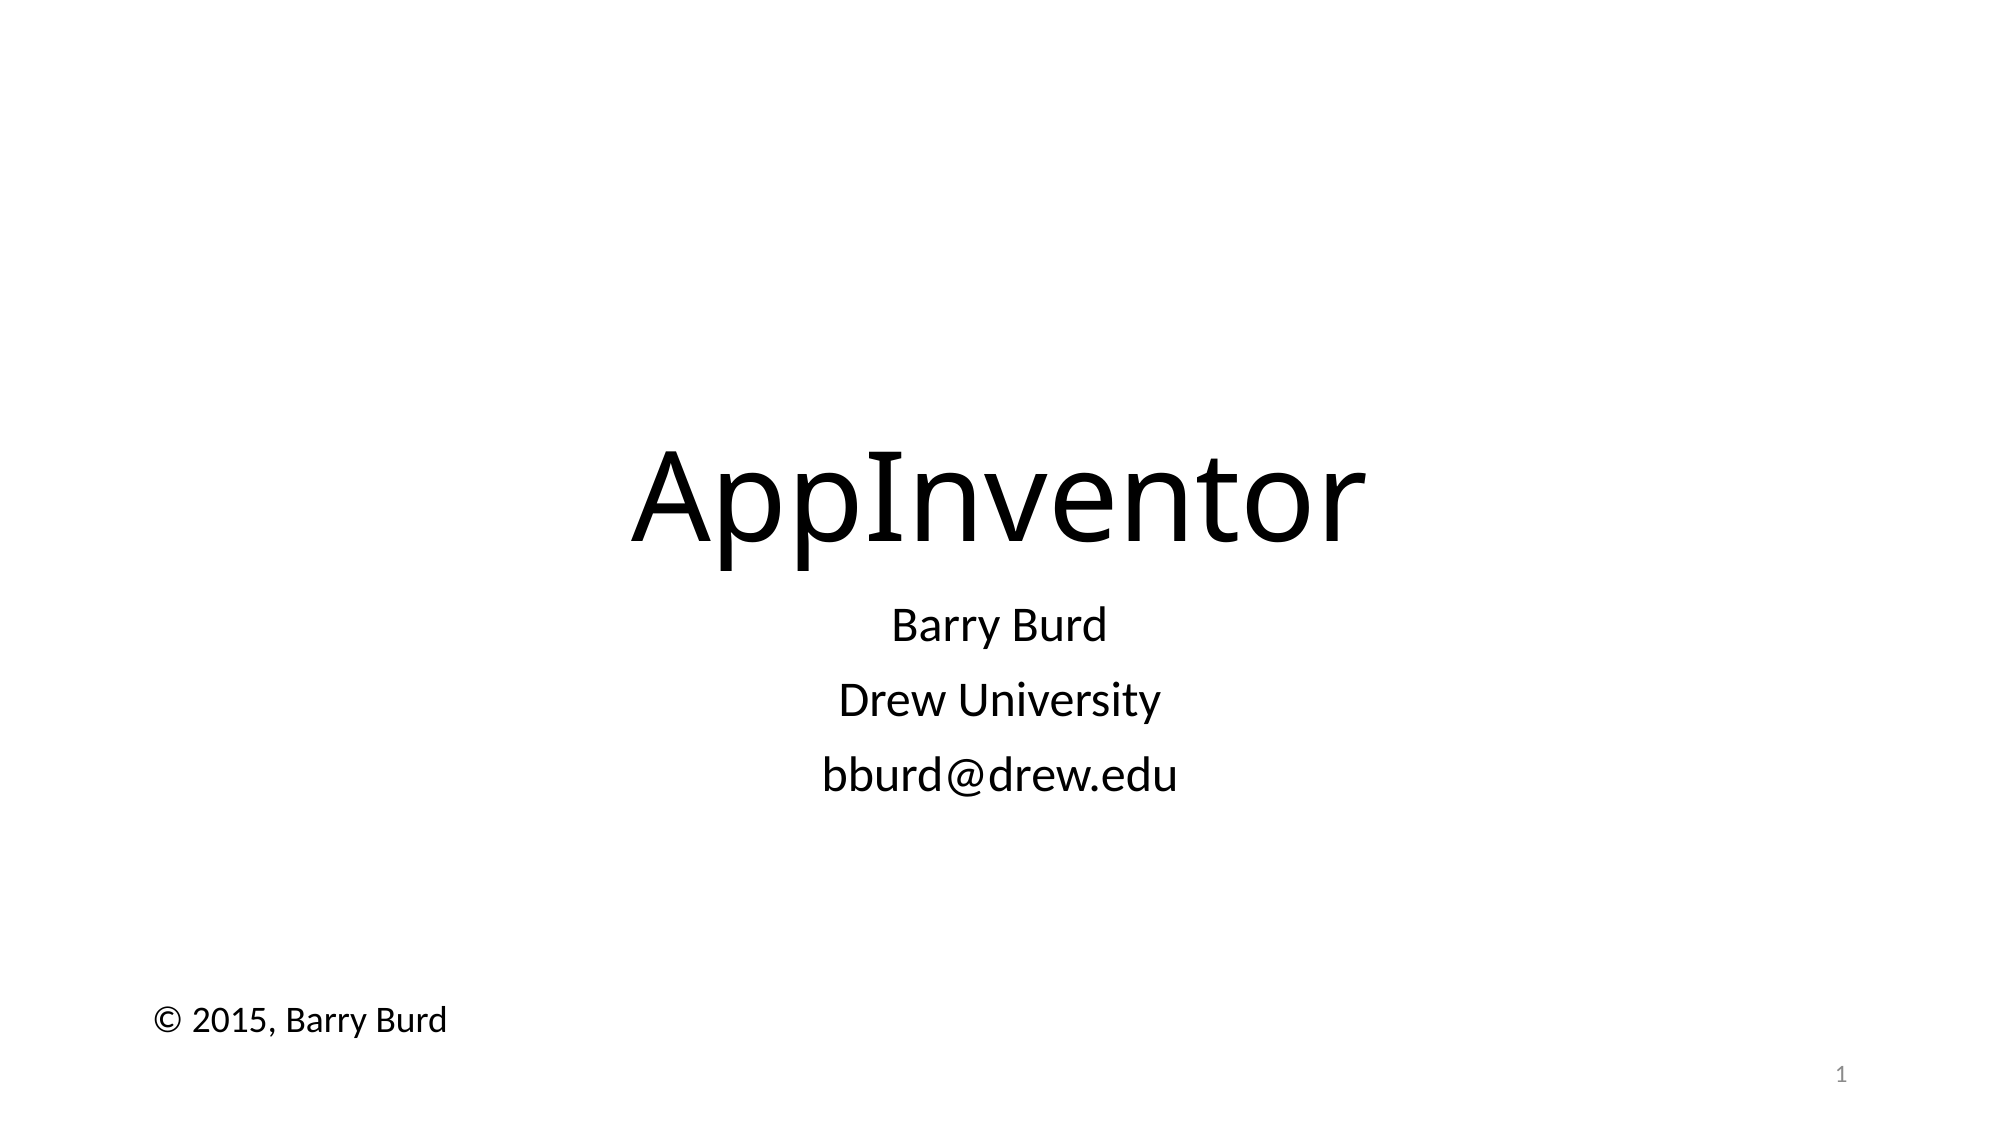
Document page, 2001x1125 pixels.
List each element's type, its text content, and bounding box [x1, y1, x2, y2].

subtitle Barry Burd Drew University bburd@drew.edu [249, 590, 1750, 863]
title AppInventor [249, 184, 1750, 576]
slide_number 1 [1412, 1042, 1863, 1103]
text_box © 2015, Barry Burd [137, 987, 975, 1048]
